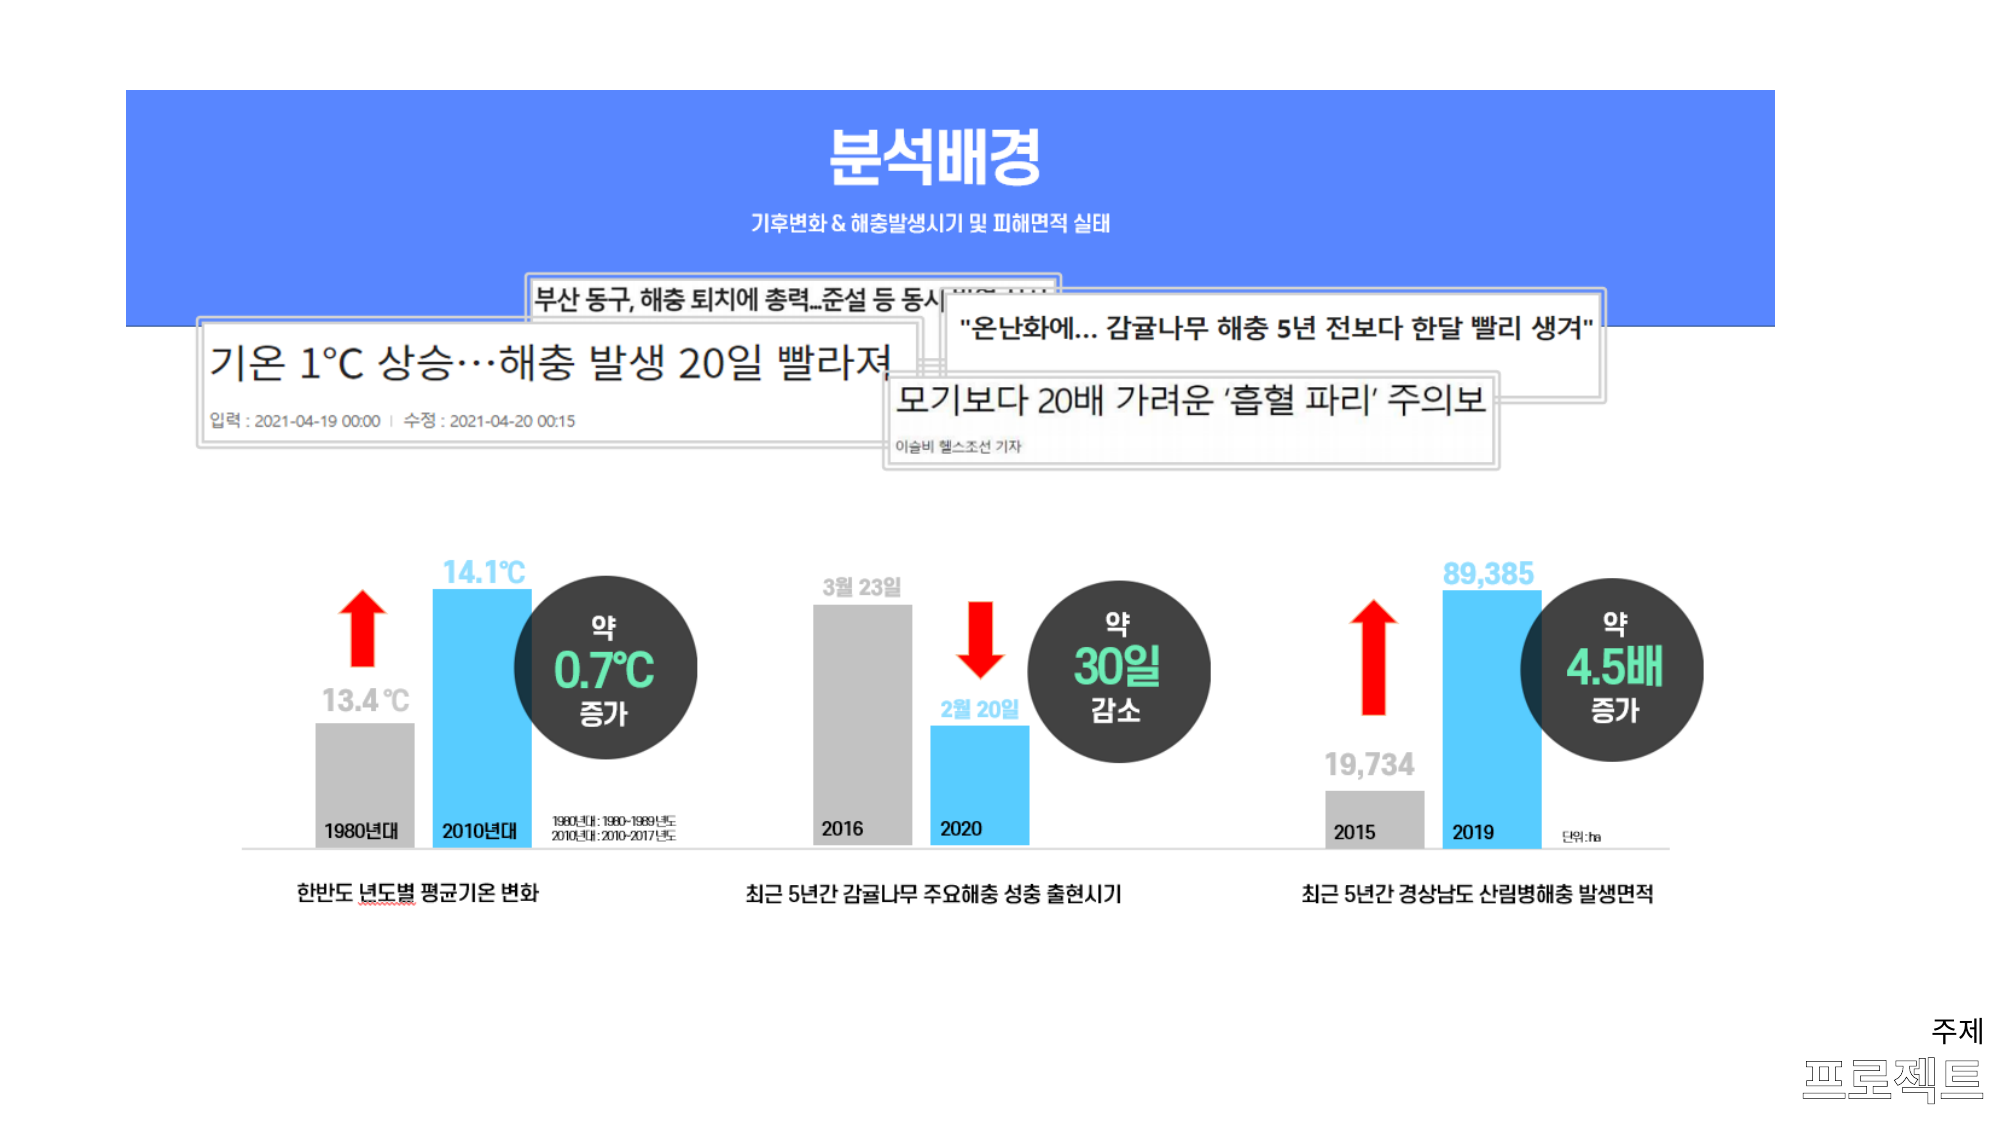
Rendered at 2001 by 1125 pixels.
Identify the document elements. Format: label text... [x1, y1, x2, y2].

text_box 주제 [1726, 1005, 2000, 1056]
picture [125, 90, 1775, 1023]
title 프로젝트 [1549, 1040, 2000, 1125]
